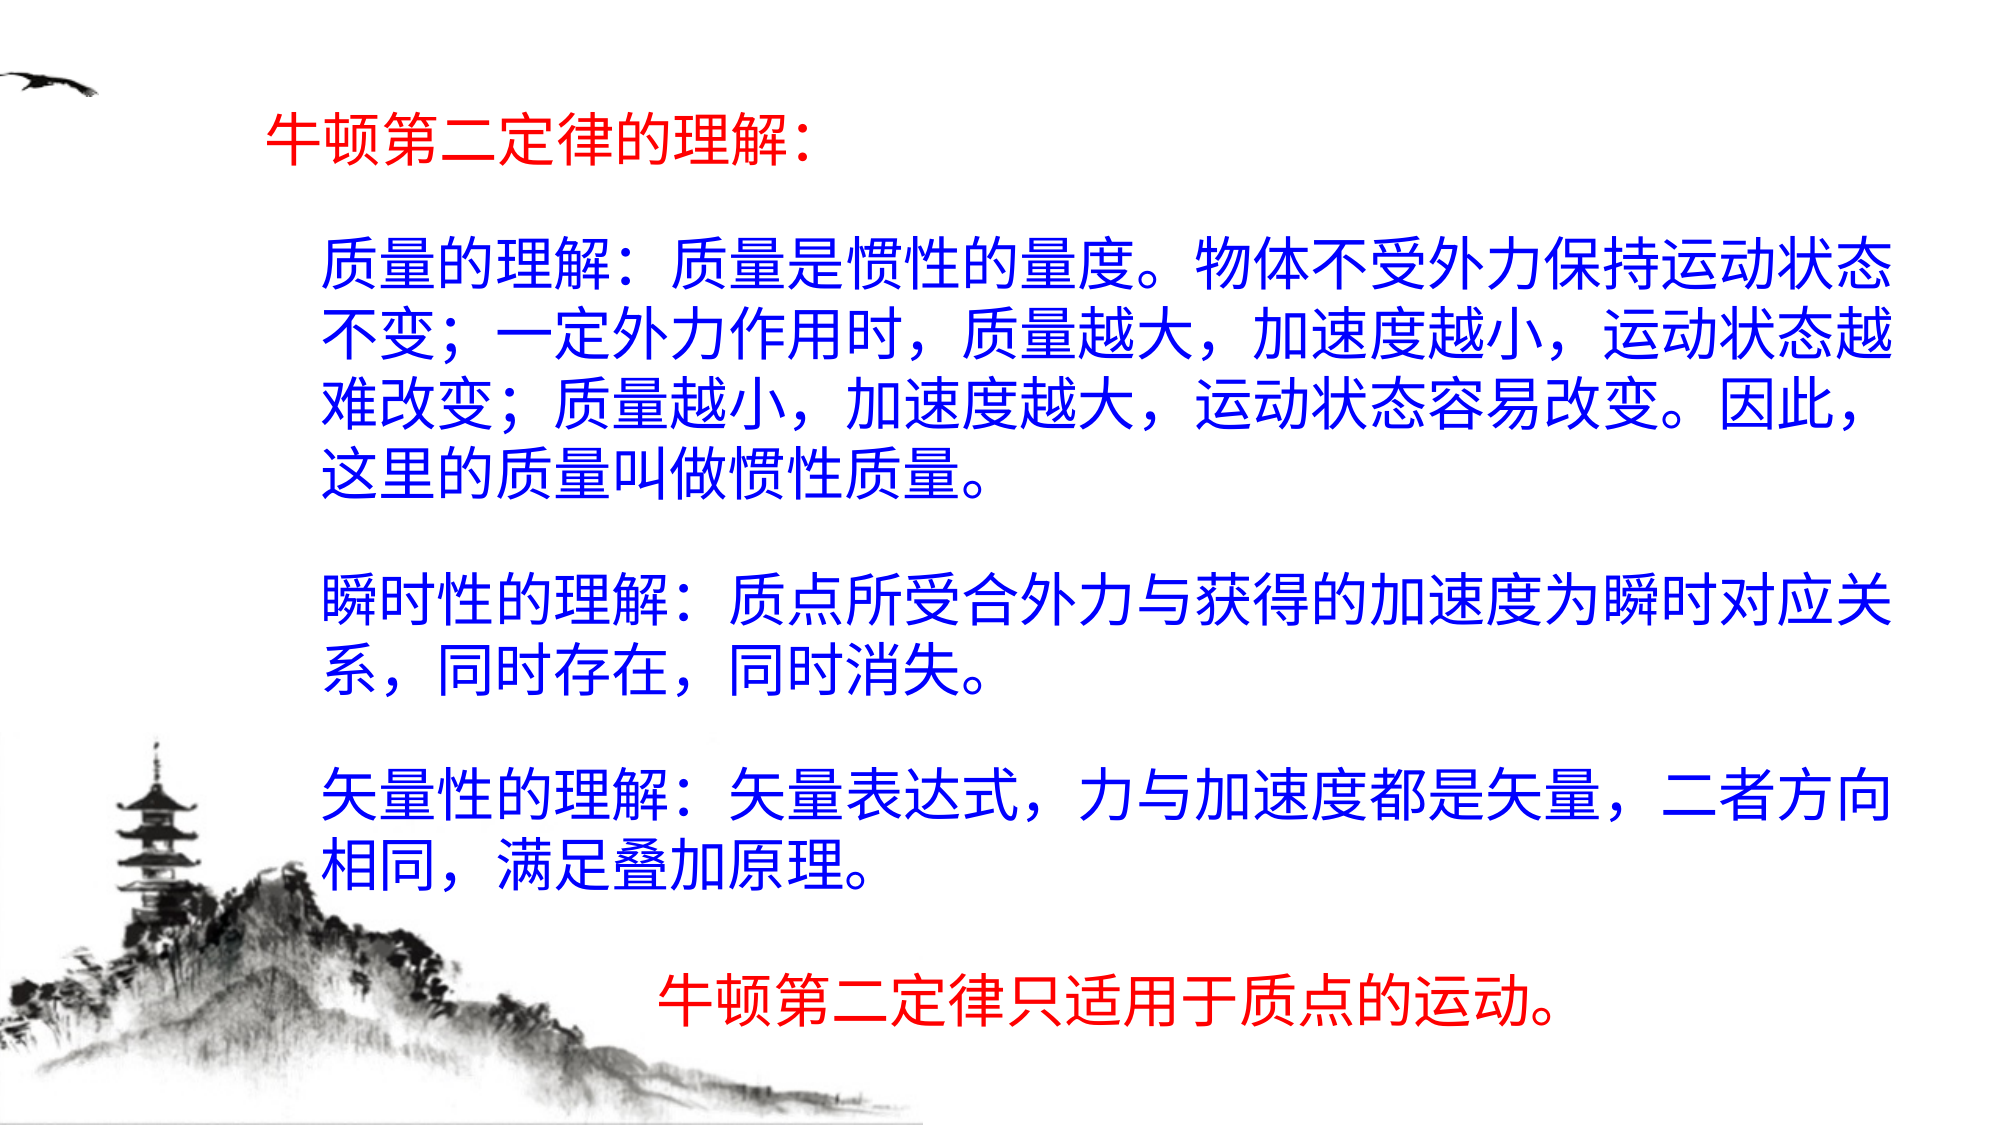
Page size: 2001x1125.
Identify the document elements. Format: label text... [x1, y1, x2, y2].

text_box 矢量性的理解：矢量表达式，力与加速度都是矢量，二者方向相同，满足叠加原理。 [305, 750, 1909, 905]
picture [0, 3, 99, 97]
text_box 牛顿第二定律只适用于质点的运动。 [641, 956, 1730, 1042]
text_box 牛顿第二定律的理解： [250, 95, 1048, 181]
text_box 瞬时性的理解：质点所受合外力与获得的加速度为瞬时对应关系，同时存在，同时消失。 [305, 555, 1909, 711]
text_box 质量的理解：质量是惯性的量度。物体不受外力保持运动状态不变；一定外力作用时，质量越大，加速度越小，运动状态越难改变；质量越小，加速度越大，运动状态容易改变。因此，这里的质量叫做惯性质量。 [305, 219, 1909, 515]
picture [0, 732, 923, 1125]
